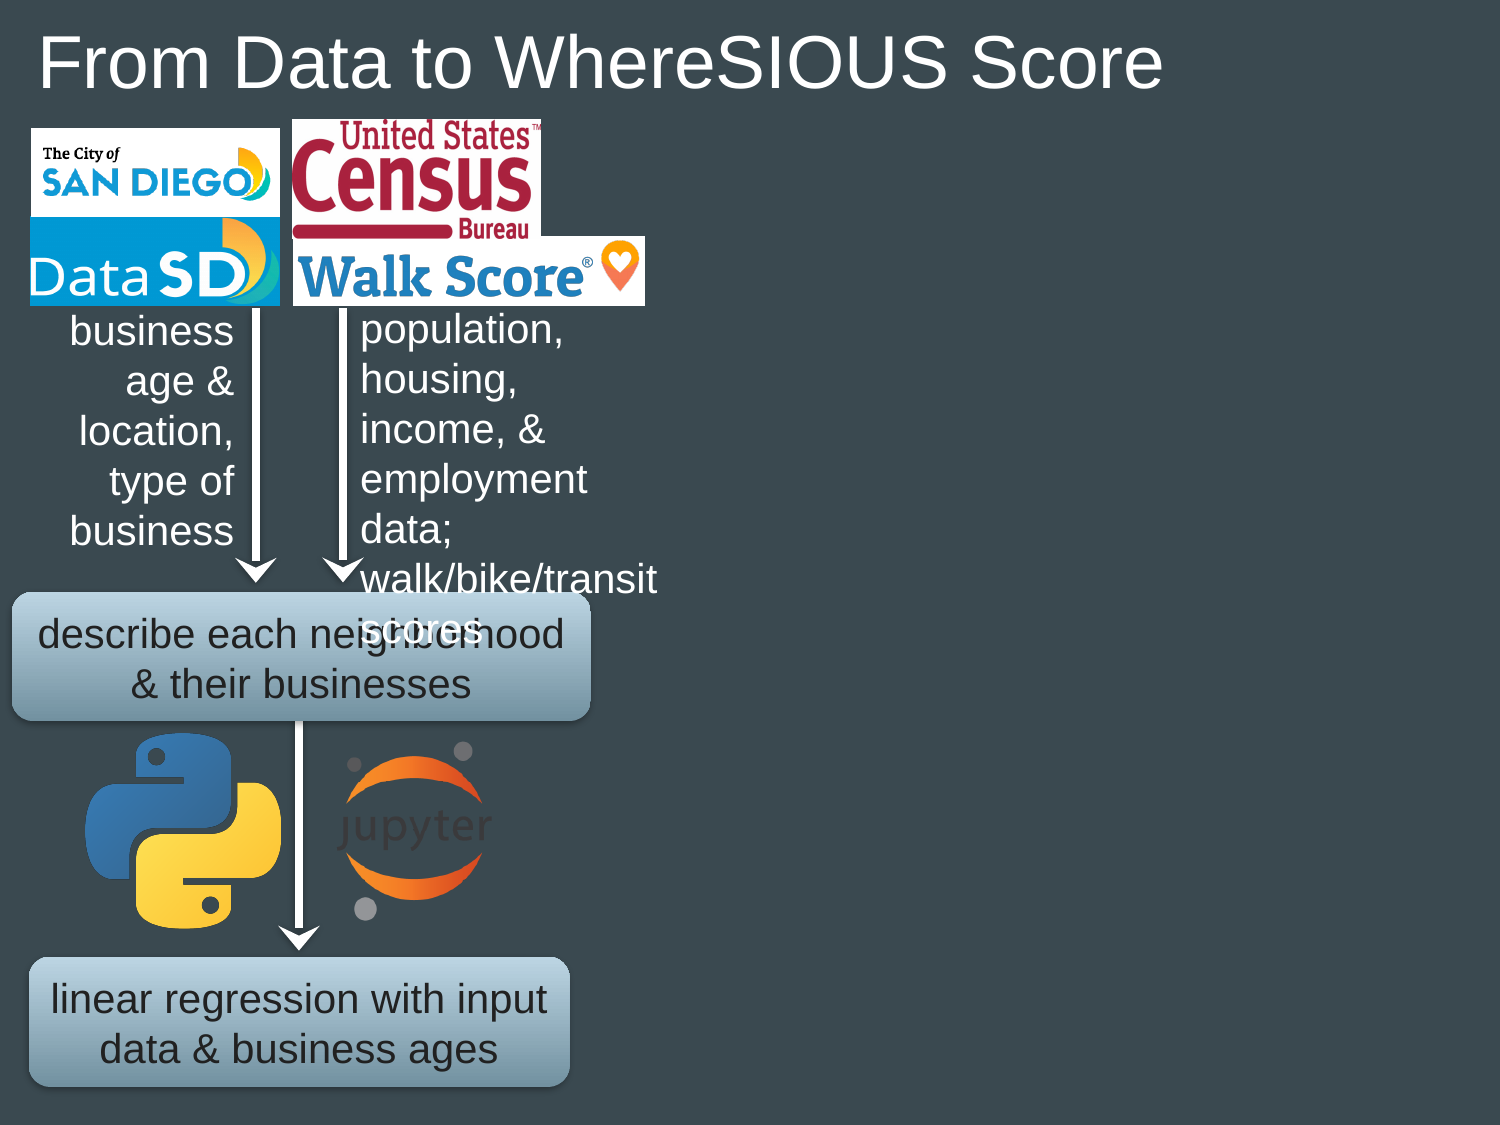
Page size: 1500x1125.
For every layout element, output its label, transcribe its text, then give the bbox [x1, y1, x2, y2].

text_box population, housing, income, & employment data; walk/bike/transit scores [345, 286, 690, 590]
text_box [30, 127, 280, 306]
text_box describe each neighborhood & their businesses [11, 591, 591, 722]
text_box From Data to WhereSIOUS Score [22, 0, 1480, 125]
picture [316, 733, 512, 929]
text_box linear regression with input data & business ages [28, 956, 570, 1088]
text_box business age & location, type of business [0, 289, 250, 591]
picture [292, 119, 646, 307]
picture [85, 733, 281, 930]
